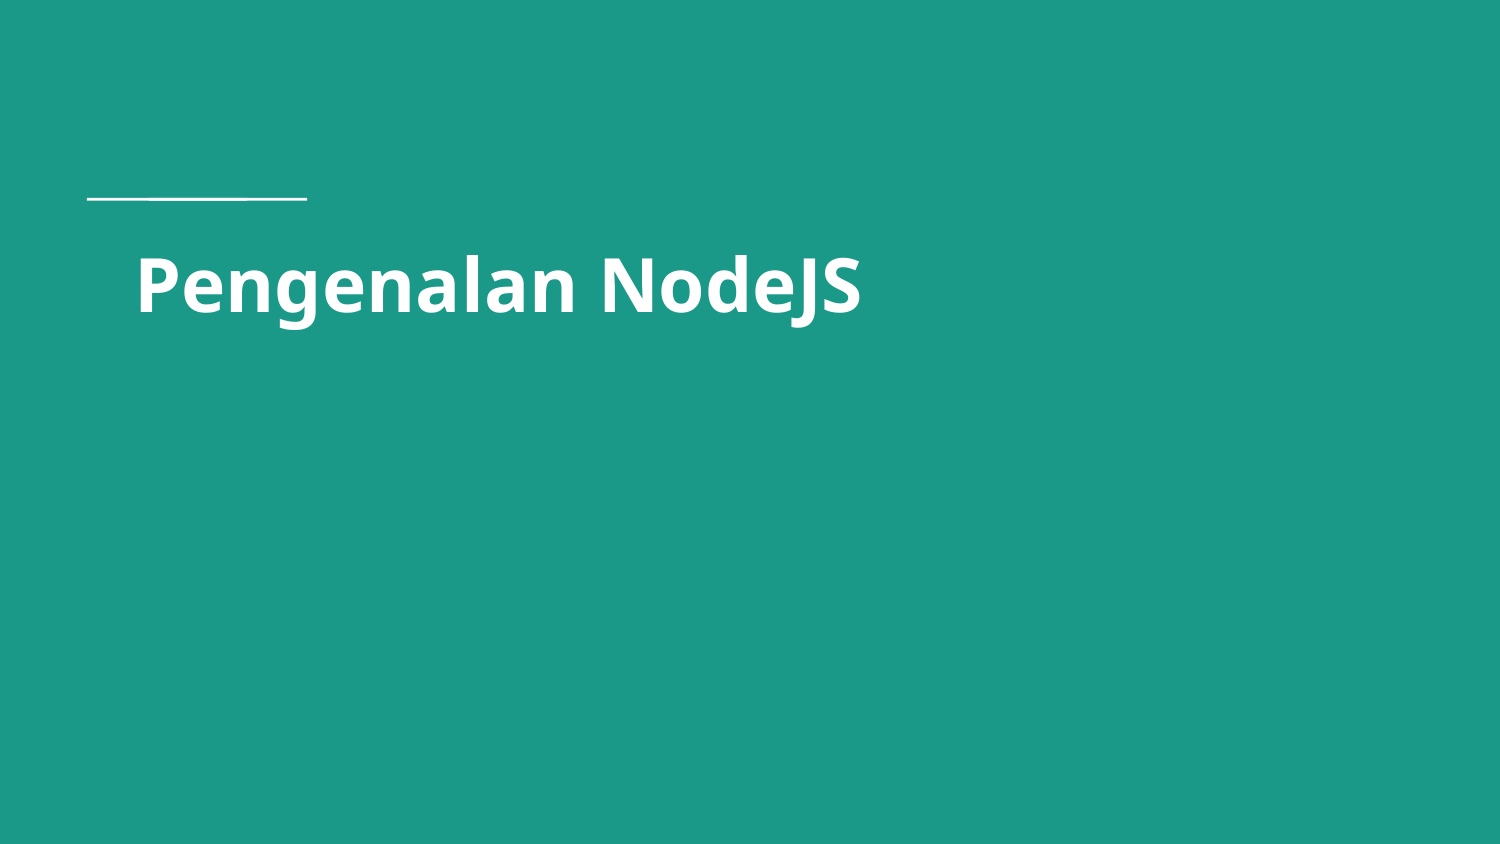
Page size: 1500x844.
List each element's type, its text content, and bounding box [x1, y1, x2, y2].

title Pengenalan NodeJS [119, 216, 1381, 466]
